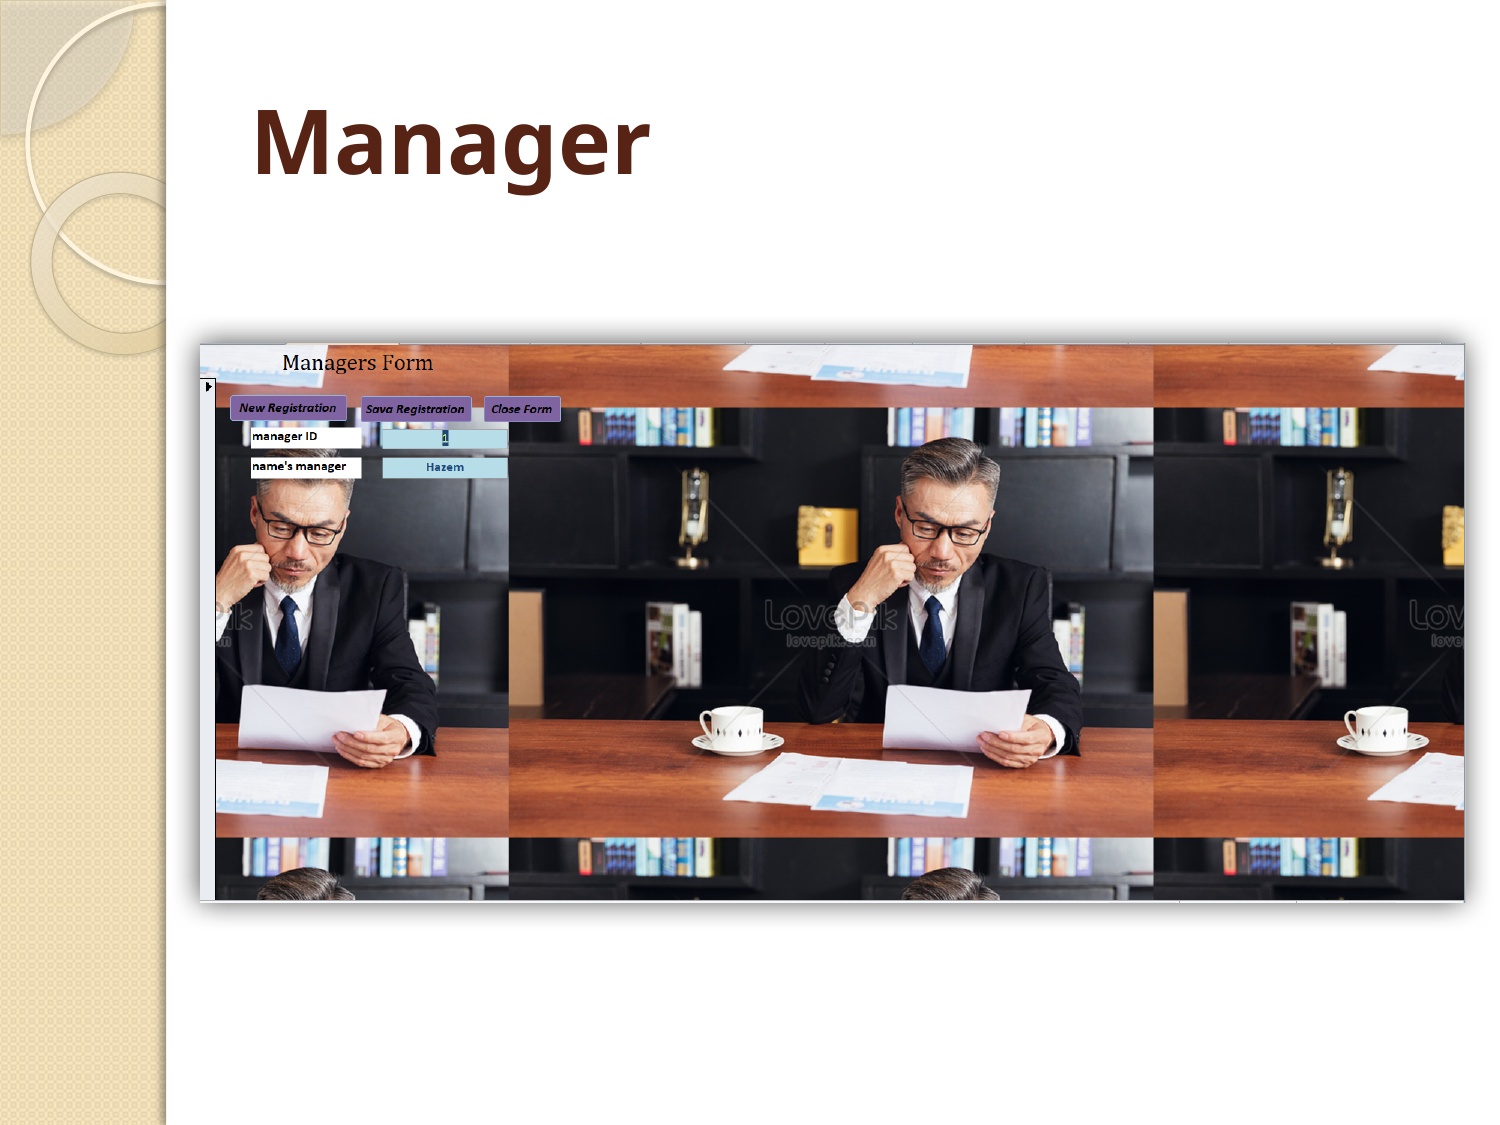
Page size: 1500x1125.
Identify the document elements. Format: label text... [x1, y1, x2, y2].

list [199, 343, 1466, 904]
title Manager [235, 45, 1466, 233]
